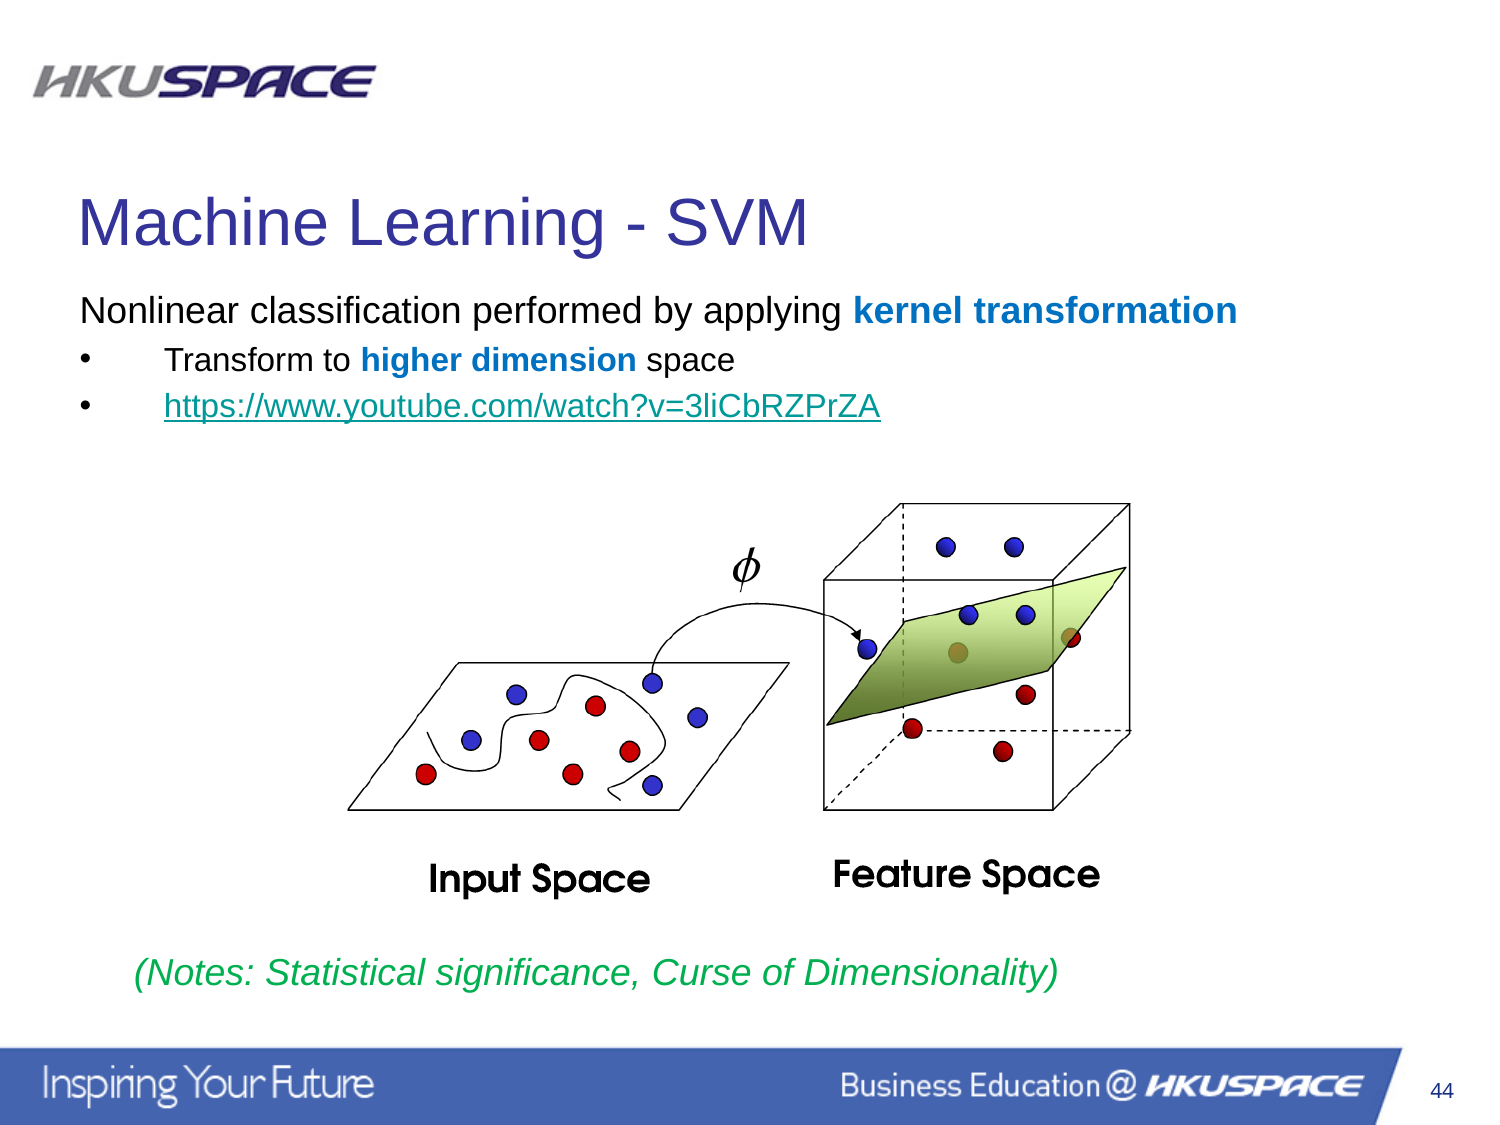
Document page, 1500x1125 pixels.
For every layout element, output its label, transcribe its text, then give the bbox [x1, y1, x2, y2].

title Machine Learning - SVM [62, 101, 1388, 266]
text_box Nonlinear classification performed by applying kernel transformation Transform to higher dimension space https://www.youtube.com/watch?v=3liCbRZPrZA [64, 278, 1483, 1047]
picture [0, 0, 1500, 1125]
text_box (Notes: Statistical significance, Curse of Dimensionality) [119, 940, 1242, 1001]
slide_number 44 [1415, 1070, 1499, 1125]
